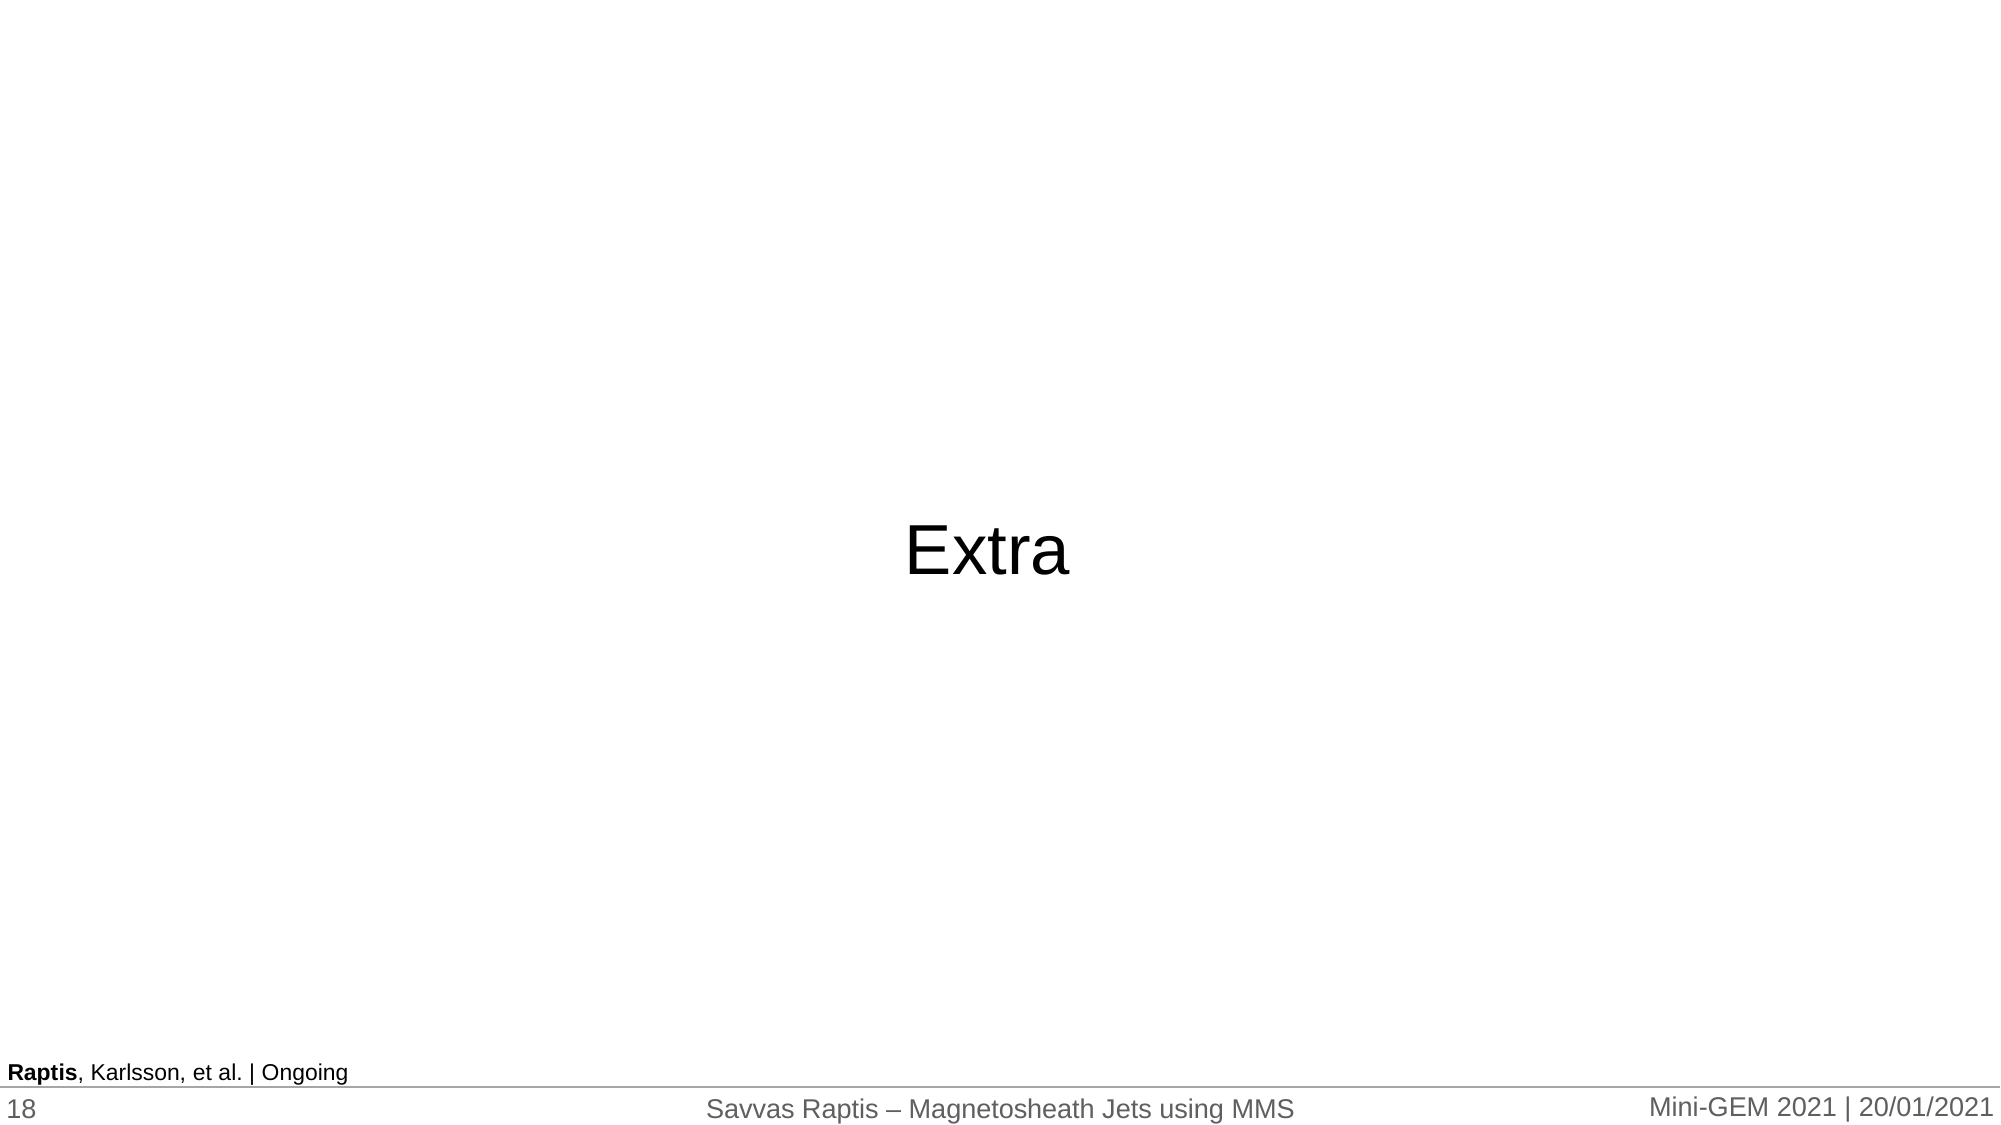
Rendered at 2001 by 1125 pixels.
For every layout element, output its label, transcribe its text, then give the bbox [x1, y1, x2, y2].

text_box Raptis, Karlsson, et al. | Ongoing [0, 1050, 364, 1093]
list Extra [69, 0, 1906, 1092]
